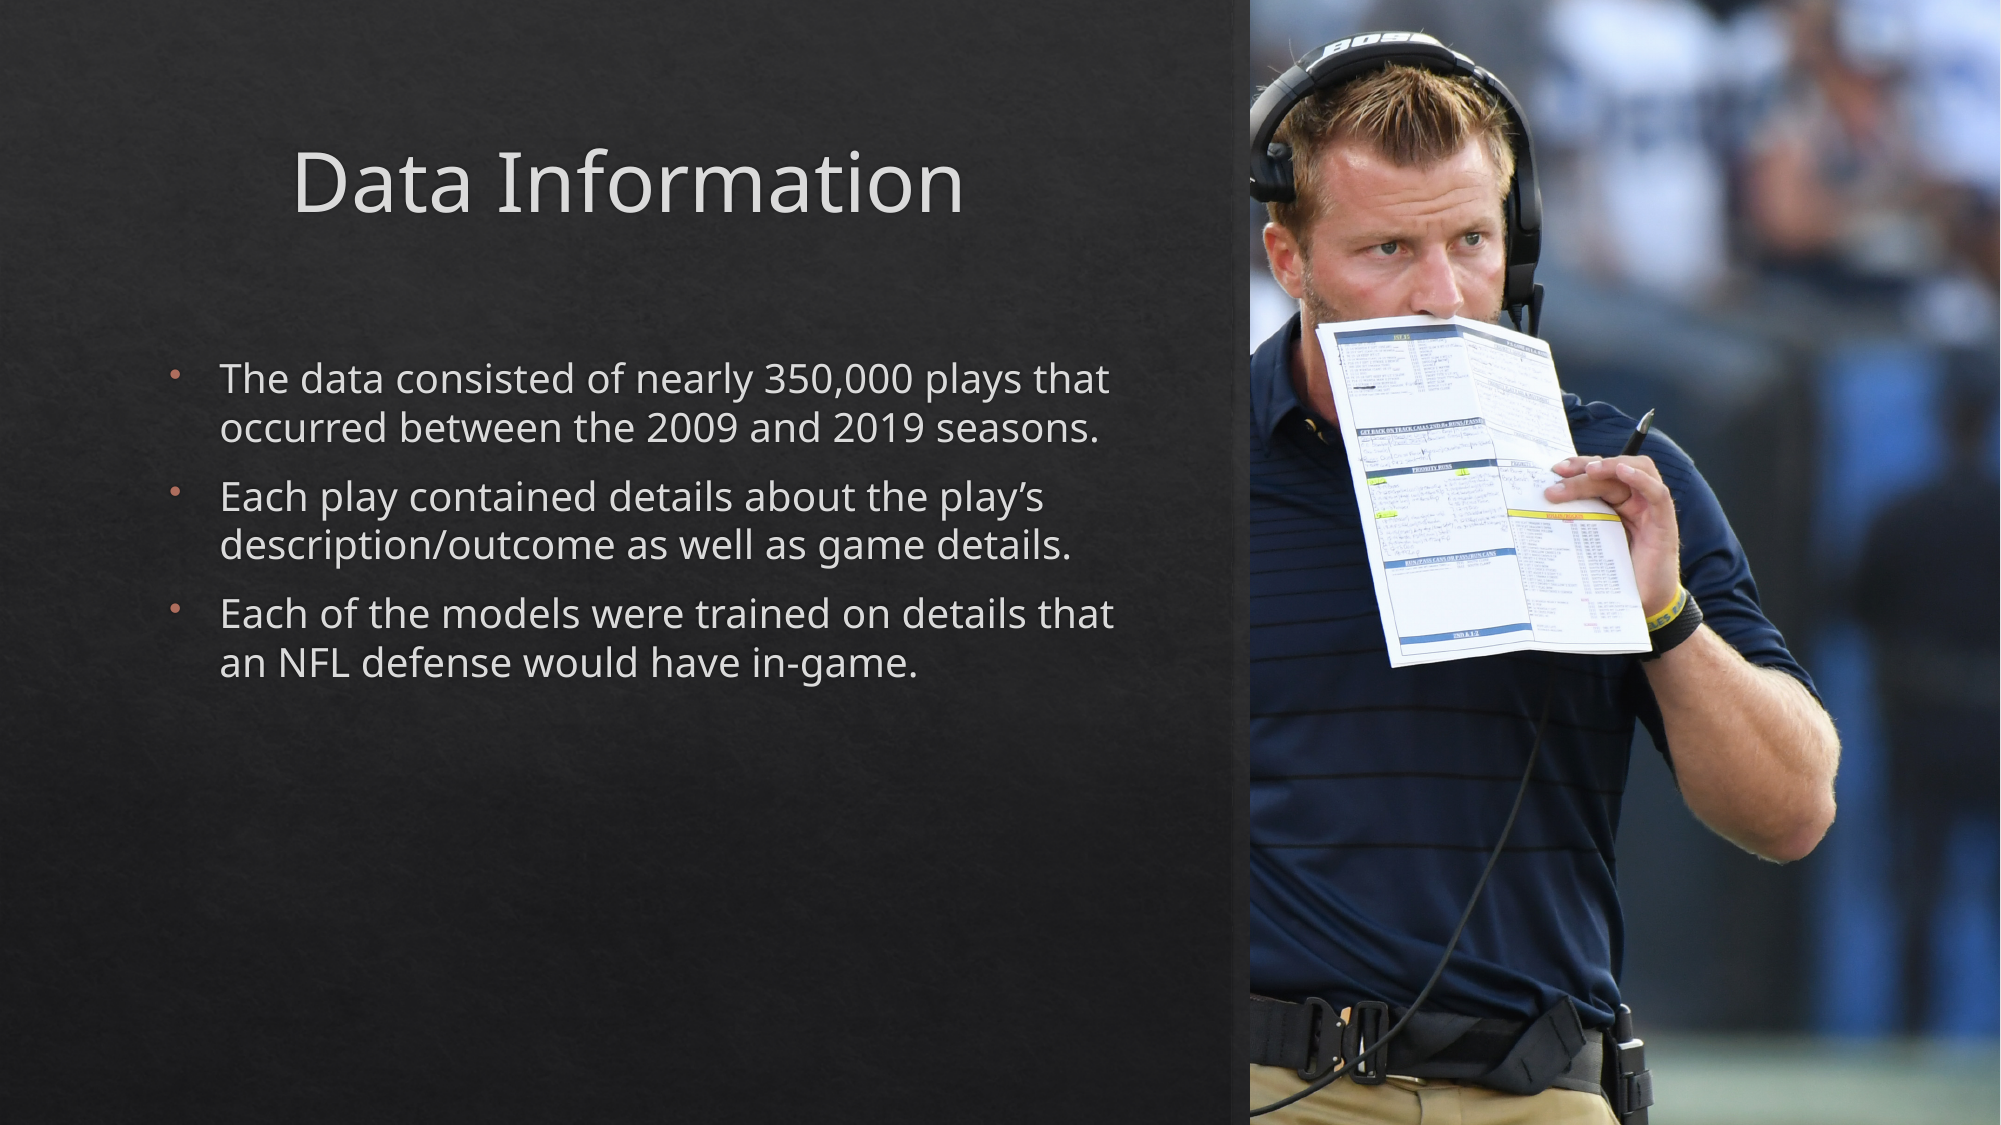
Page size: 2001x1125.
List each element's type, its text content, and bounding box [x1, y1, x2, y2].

title Data Information [149, 99, 1131, 260]
picture [1230, 0, 2000, 1125]
list The data consisted of nearly 350,000 plays that occurred between the 2009 and 2019 seasons. Each play contained details about the play’s description/outcome as well as game details. Each of the models were trained on details that an NFL defense would have in-game. [149, 324, 1131, 714]
